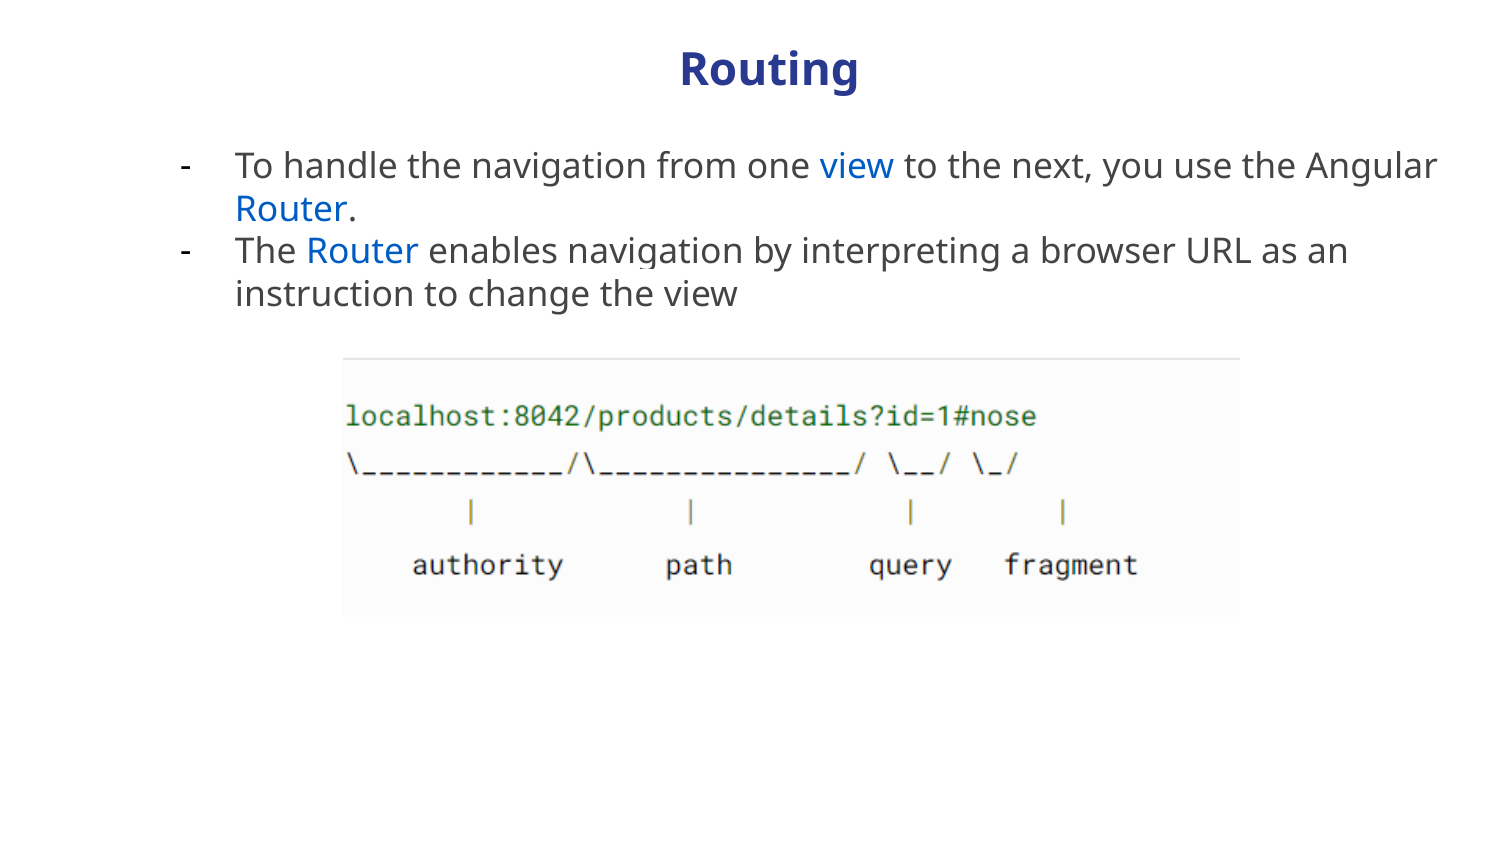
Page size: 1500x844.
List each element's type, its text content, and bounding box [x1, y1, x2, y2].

text_box To handle the navigation from one view to the next, you use the Angular Router. The Router enables navigation by interpreting a browser URL as an instruction to change the view [144, 128, 1477, 329]
picture [343, 349, 1240, 617]
title Routing [45, 16, 1419, 98]
